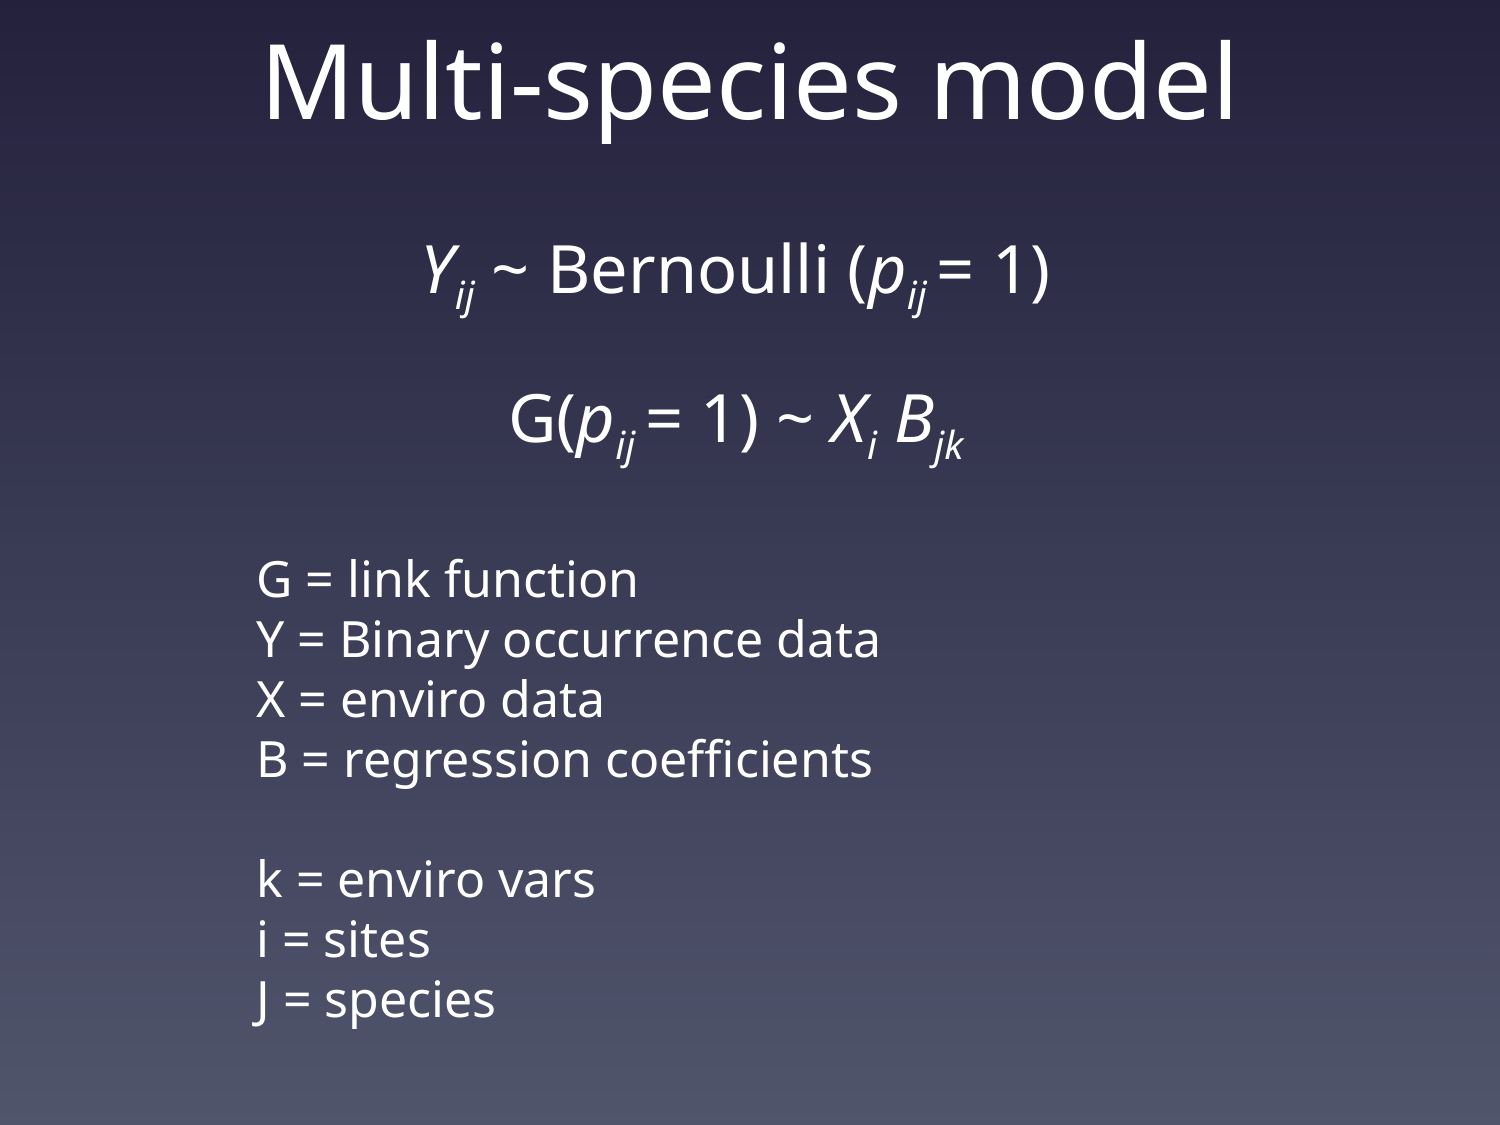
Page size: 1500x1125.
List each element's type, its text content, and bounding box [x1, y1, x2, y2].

title Multi-species model [75, 8, 1425, 196]
list Yij ~ Bernoulli (pij = 1) G(pij = 1) ~ Xi Bjk [75, 157, 1397, 492]
text_box G = link function Y = Binary occurrence data X = enviro data B = regression coefficients k = enviro vars i = sites J = species [241, 540, 1147, 1125]
